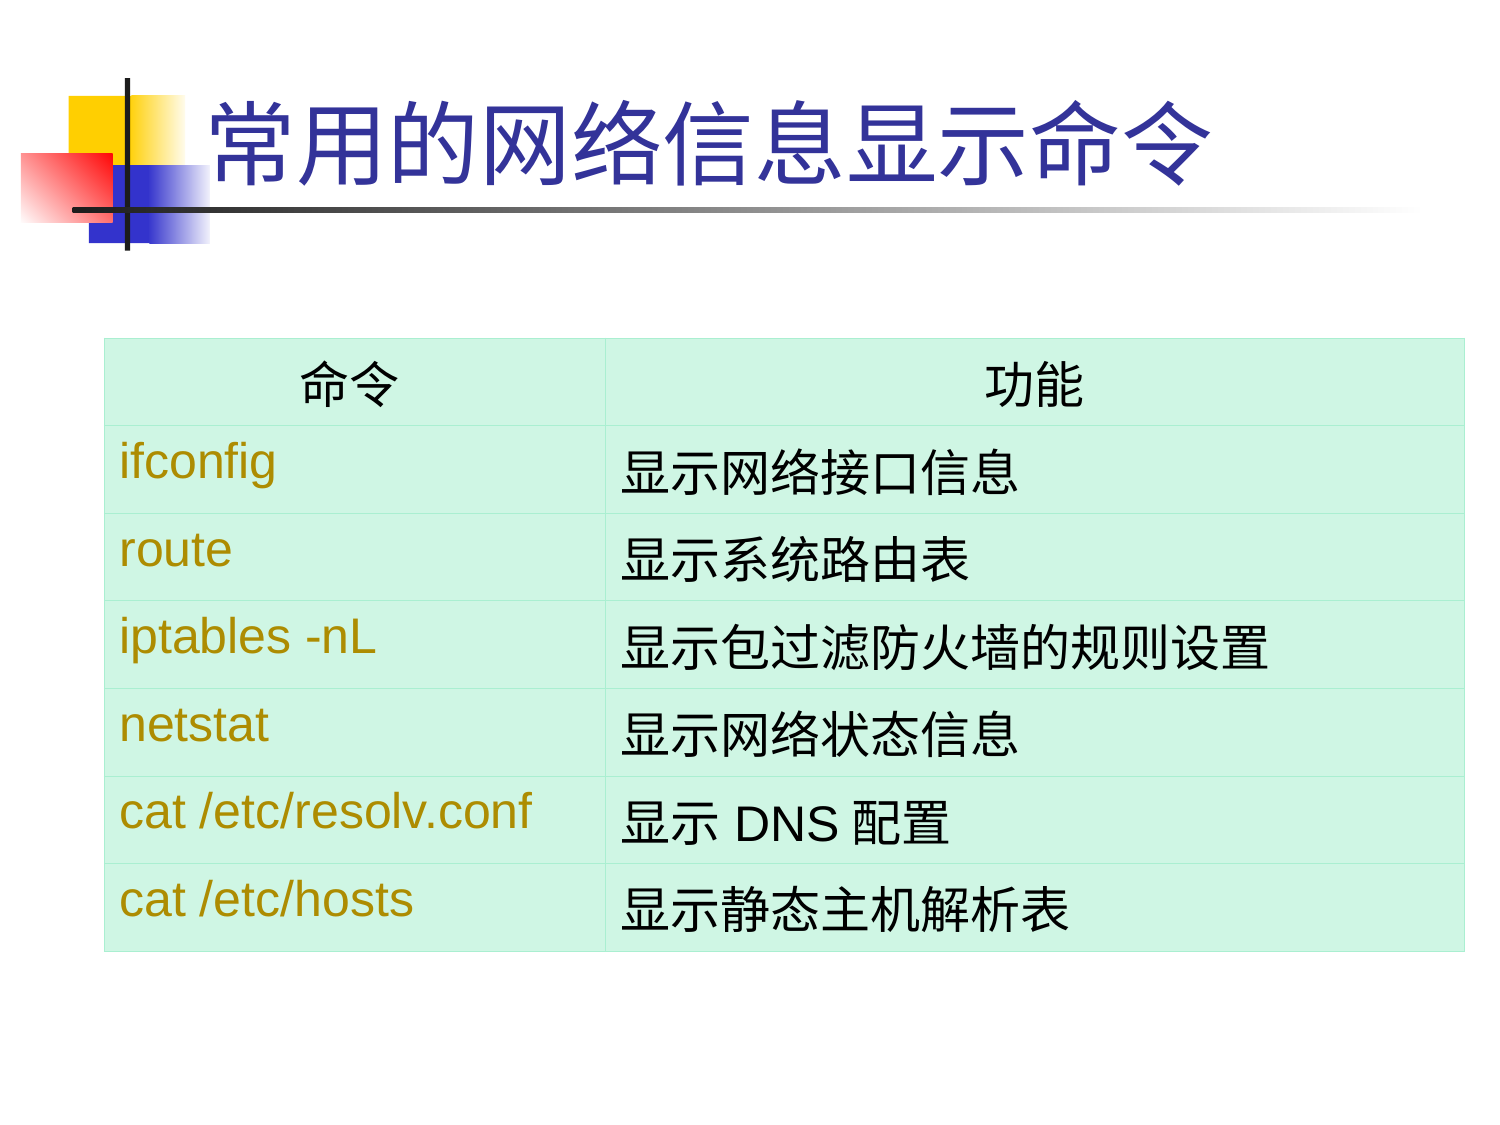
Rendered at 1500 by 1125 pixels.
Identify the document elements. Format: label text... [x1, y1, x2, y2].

table_cell cat /etc/resolv.conf [105, 777, 605, 863]
table_cell 显示静态主机解析表 [606, 864, 1464, 951]
table_cell 显示网络接口信息 [606, 426, 1464, 513]
table_cell 显示系统路由表 [606, 514, 1464, 600]
table_cell 显示包过滤防火墙的规则设置 [606, 601, 1464, 688]
table_cell 显示网络状态信息 [606, 689, 1464, 776]
table_cell iptables -nL [105, 601, 605, 688]
table_cell netstat [105, 689, 605, 776]
table_cell 显示DNS配置 [606, 777, 1464, 863]
table_header 功能 [606, 339, 1464, 425]
table_header 命令 [105, 339, 605, 425]
table_cell cat /etc/hosts [105, 864, 605, 951]
table_cell route [105, 514, 605, 600]
table_cell ifconfig [105, 426, 605, 513]
title 常用的网络信息显示命令 [189, 31, 1468, 205]
